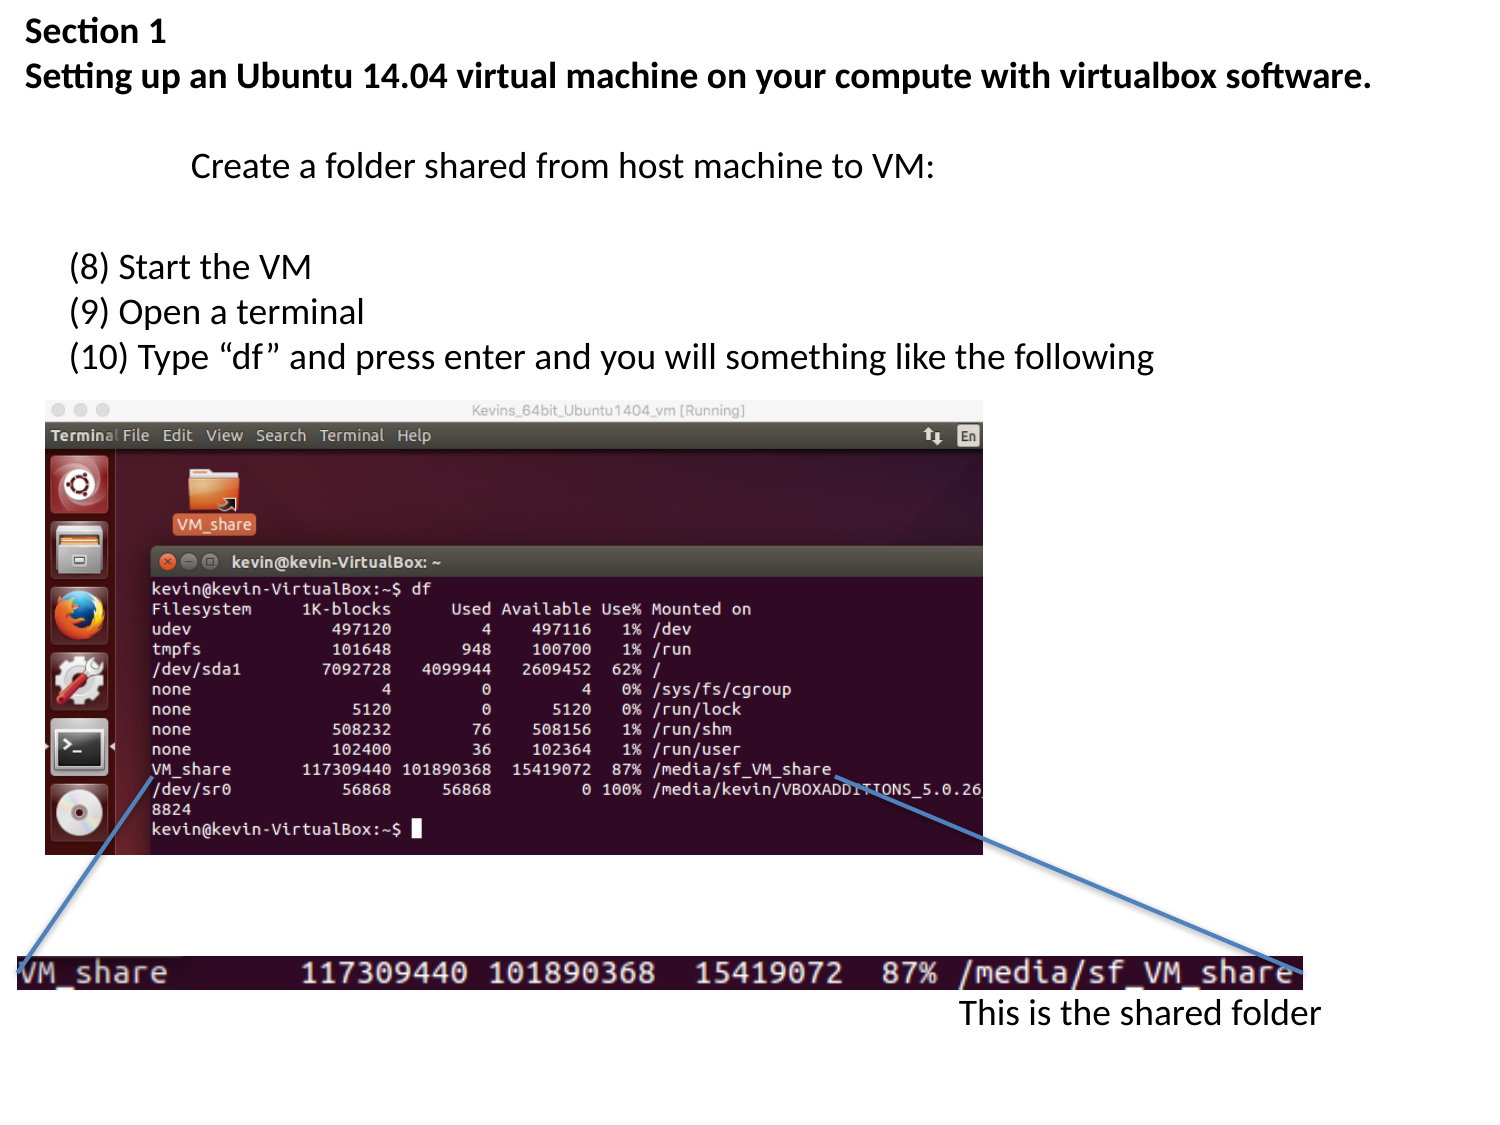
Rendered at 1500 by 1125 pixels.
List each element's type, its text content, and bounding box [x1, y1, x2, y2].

text_box Create a folder shared from host machine to VM: [175, 133, 952, 194]
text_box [17, 776, 153, 974]
picture [17, 956, 1303, 990]
text_box This is the shared folder [944, 980, 1338, 1041]
text_box (8) Start the VM (9) Open a terminal (10) Type “df” and press enter and you will something like the following [53, 234, 1171, 385]
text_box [834, 776, 1304, 974]
picture [45, 400, 983, 855]
text_box Section 1 Setting up an Ubuntu 14.04 virtual machine on your compute with virtualbox software. [10, 0, 1390, 104]
